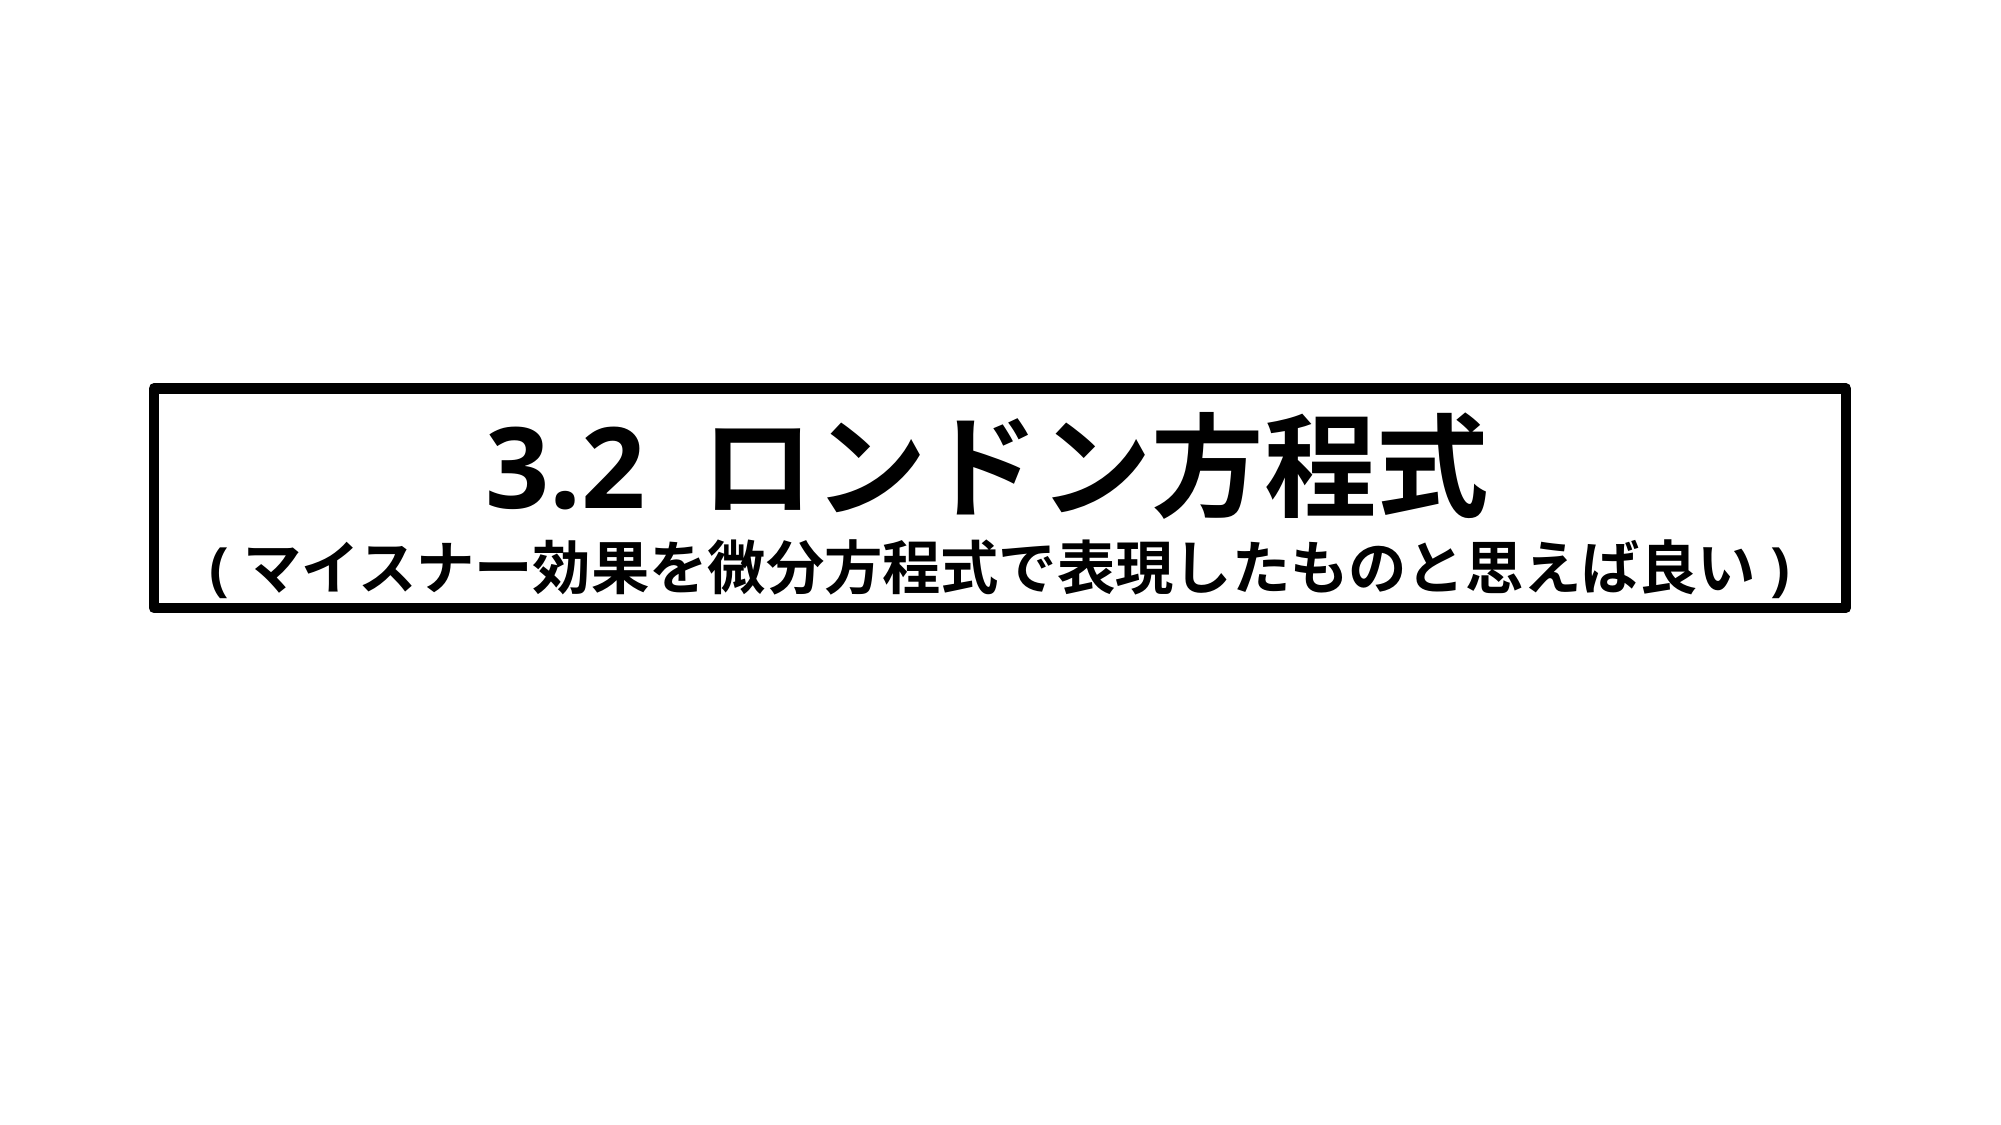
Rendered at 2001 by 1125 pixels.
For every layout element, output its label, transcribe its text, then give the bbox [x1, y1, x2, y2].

text_box 3.2 ロンドン方程式 (マイスナー効果を微分方程式で表現したものと思えば良い) [153, 388, 1846, 609]
